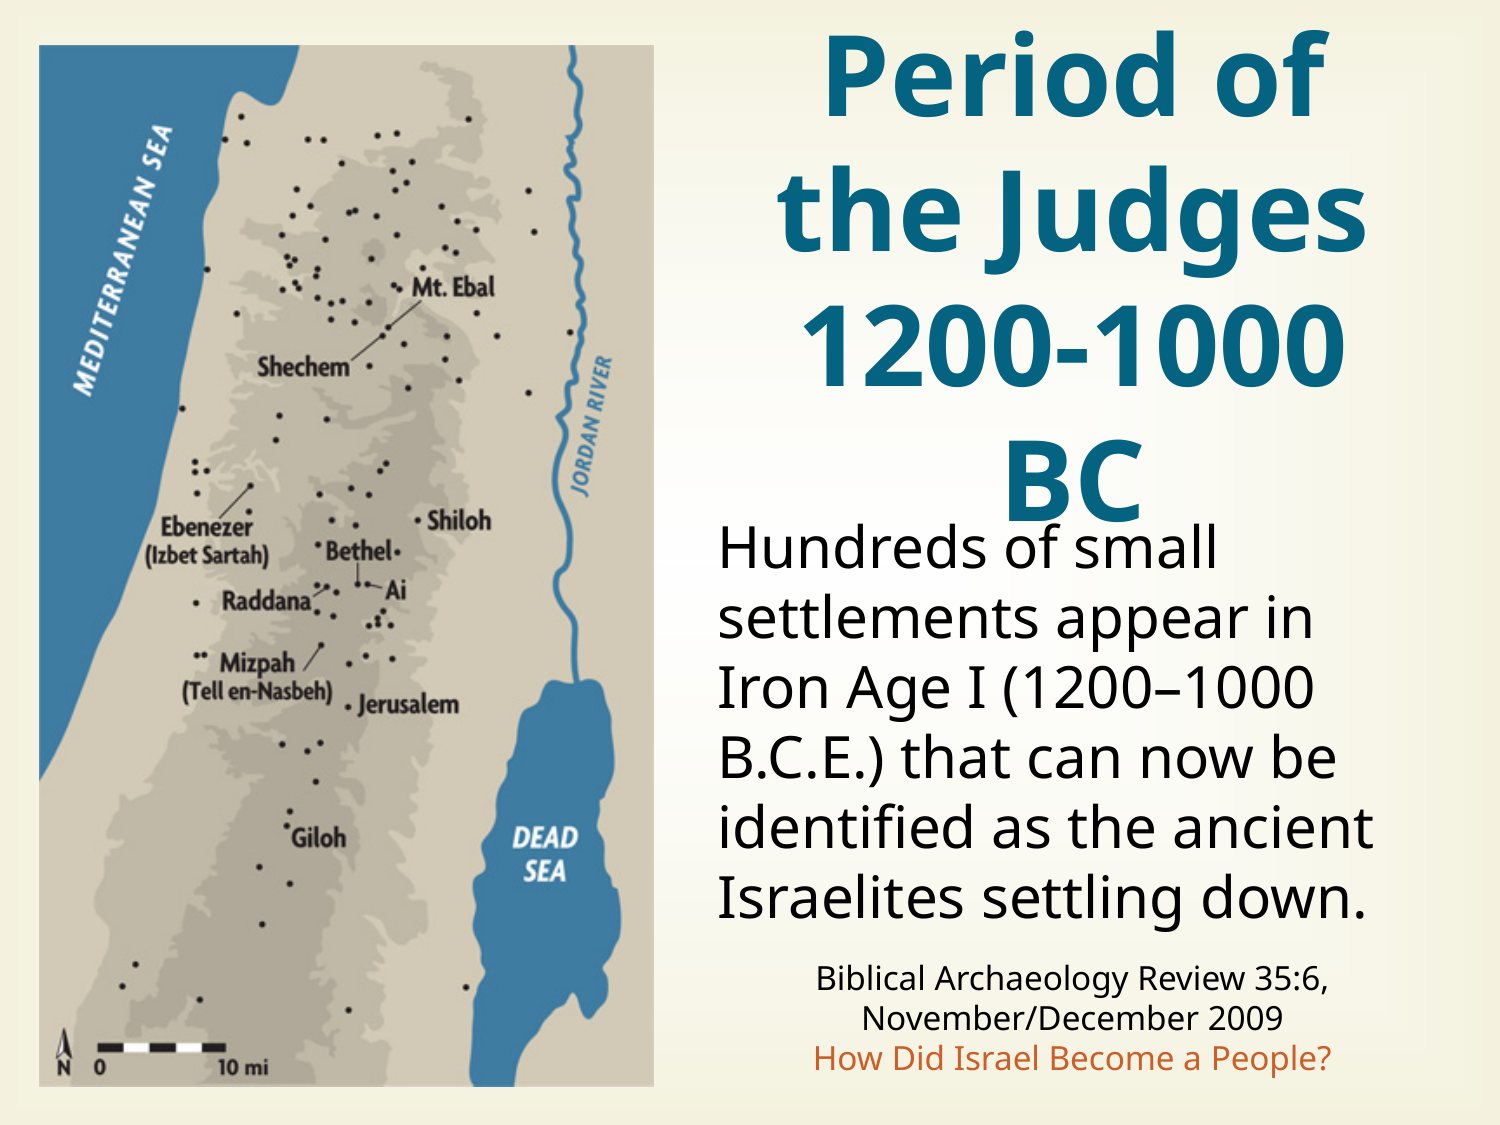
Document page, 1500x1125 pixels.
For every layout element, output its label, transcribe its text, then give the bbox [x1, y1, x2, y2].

title Period of the Judges 1200-1000 BC [702, 45, 1443, 502]
text_box Hundreds of small settlements appear in Iron Age I (1200–1000 B.C.E.) that can now be identified as the ancient Israelites settling down. [702, 502, 1453, 938]
picture [38, 44, 655, 1088]
text_box Biblical Archaeology Review 35:6, November/December 2009 How Did Israel Become a People? [697, 950, 1448, 1085]
